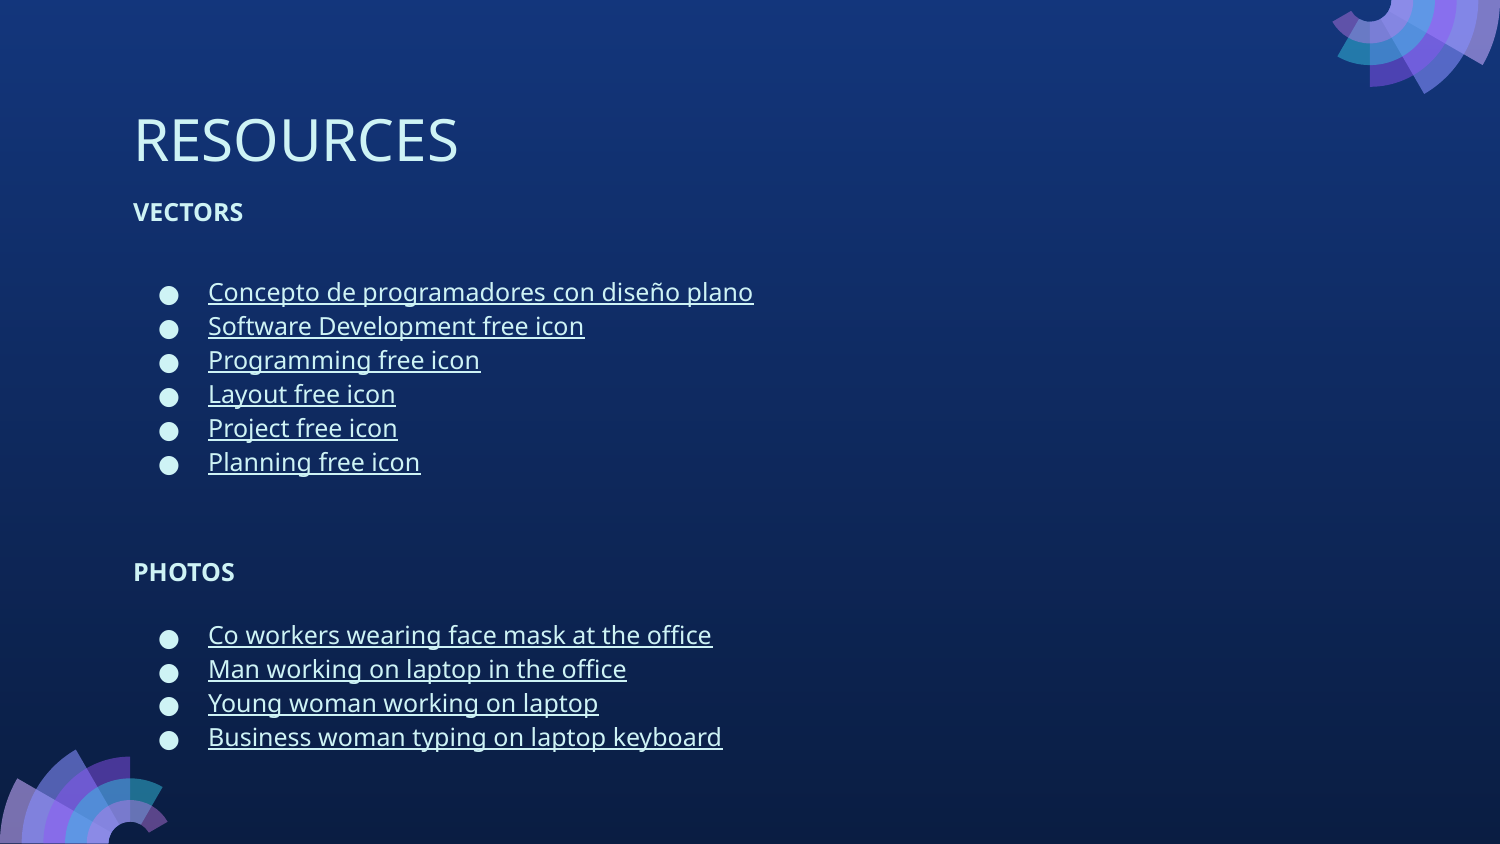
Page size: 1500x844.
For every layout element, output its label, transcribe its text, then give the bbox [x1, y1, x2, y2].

title RESOURCES [118, 88, 1382, 181]
list VECTORS Concepto de programadores con diseño plano Software Development free icon Programming free icon Layout free icon Project free icon Planning free icon PHOTOS Co workers wearing face mask at the office Man working on laptop in the office Young woman working on laptop Business woman typing on laptop keyboard [118, 181, 1413, 697]
